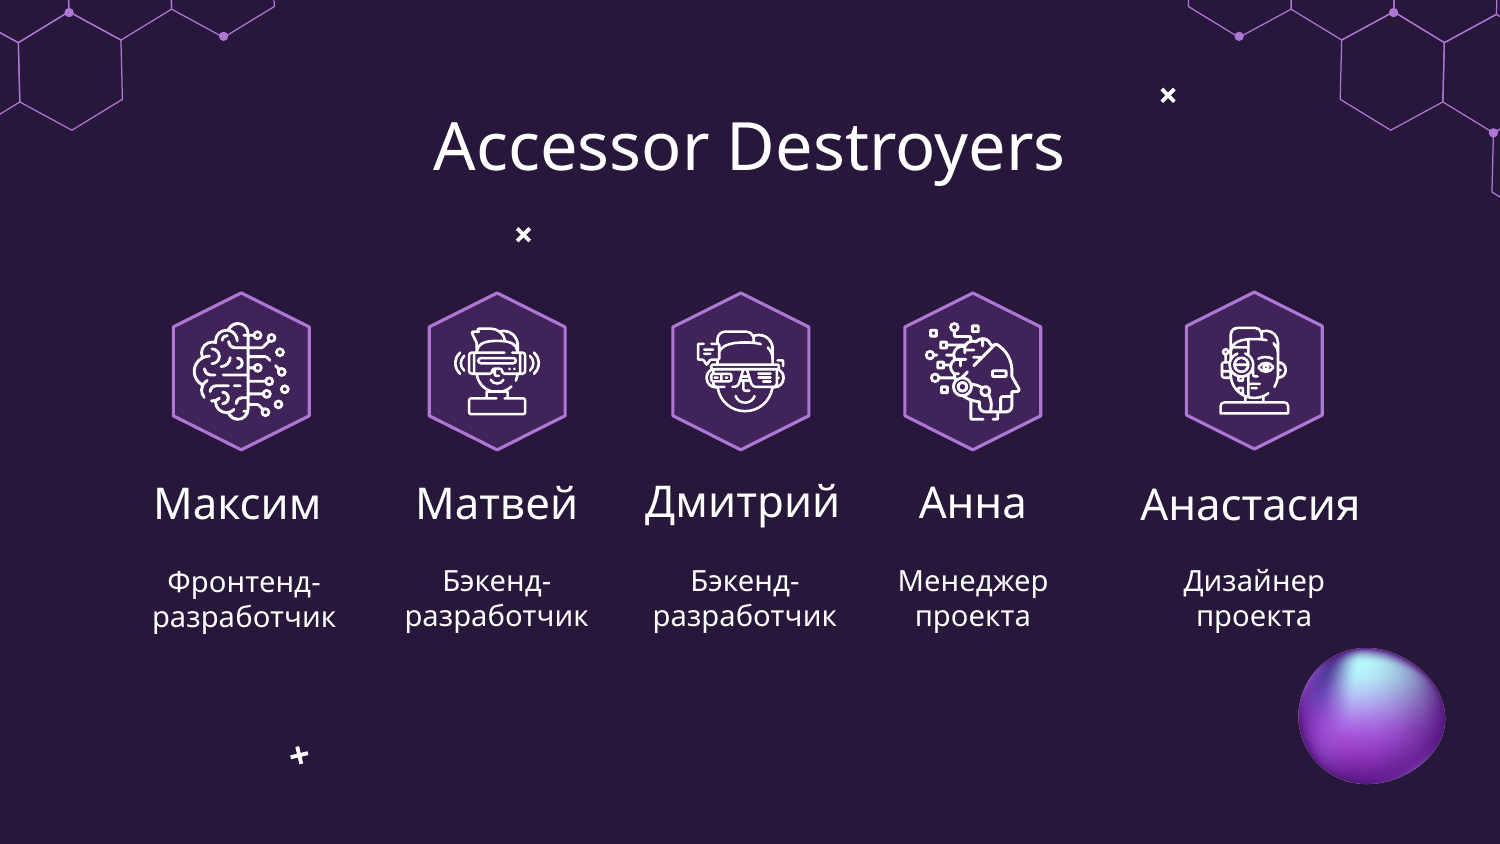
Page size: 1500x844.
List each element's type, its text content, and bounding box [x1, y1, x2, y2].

text_box [201, 430, 281, 450]
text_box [924, 321, 1021, 421]
text_box [933, 430, 1013, 450]
text_box [173, 292, 310, 424]
subtitle Дмитрий [610, 466, 876, 542]
text_box [1186, 292, 1323, 449]
text_box Дизайнер проекта [1150, 555, 1359, 639]
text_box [292, 748, 306, 762]
picture [1278, 639, 1466, 809]
text_box [429, 292, 566, 450]
subtitle Матвей [382, 468, 611, 544]
subtitle Бэкенд-разработчик [363, 561, 611, 633]
title Accessor Destroyers [118, 88, 1382, 183]
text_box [1161, 88, 1175, 102]
text_box [904, 292, 1041, 424]
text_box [516, 228, 530, 242]
subtitle Фронтенд-разработчик [119, 563, 369, 634]
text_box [696, 330, 786, 413]
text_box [1219, 326, 1290, 415]
text_box [672, 292, 809, 450]
text_box Бэкенд-разработчик [611, 557, 868, 637]
text_box Менеджер проекта [868, 555, 1078, 640]
text_box Анна [858, 467, 1087, 542]
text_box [192, 321, 290, 421]
text_box Анастасия [1103, 469, 1398, 545]
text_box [453, 327, 541, 416]
subtitle Максим [123, 468, 352, 544]
